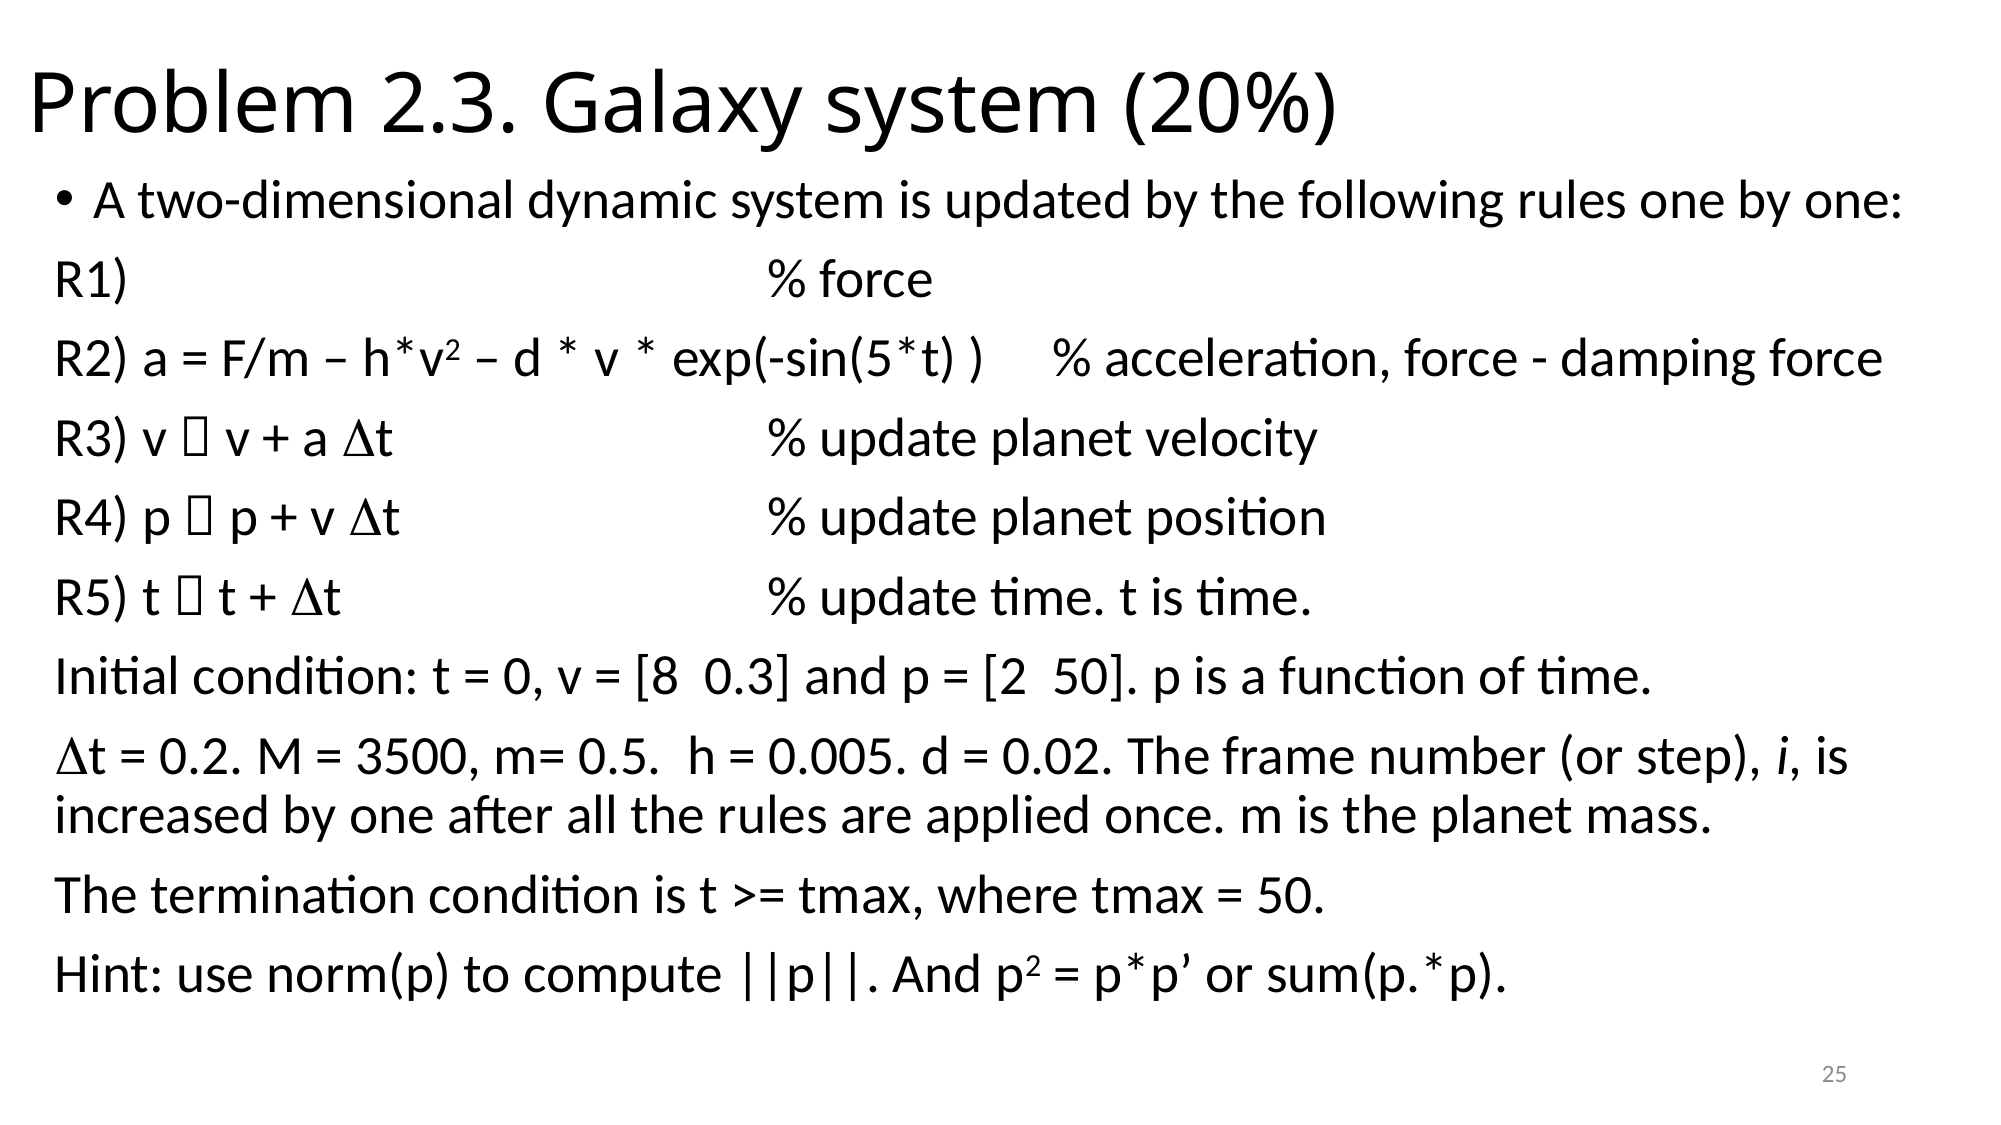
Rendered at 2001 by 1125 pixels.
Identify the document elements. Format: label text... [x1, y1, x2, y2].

title Problem 2.3. Galaxy system (20%) [12, 0, 2000, 215]
slide_number 25 [1412, 1042, 1863, 1103]
